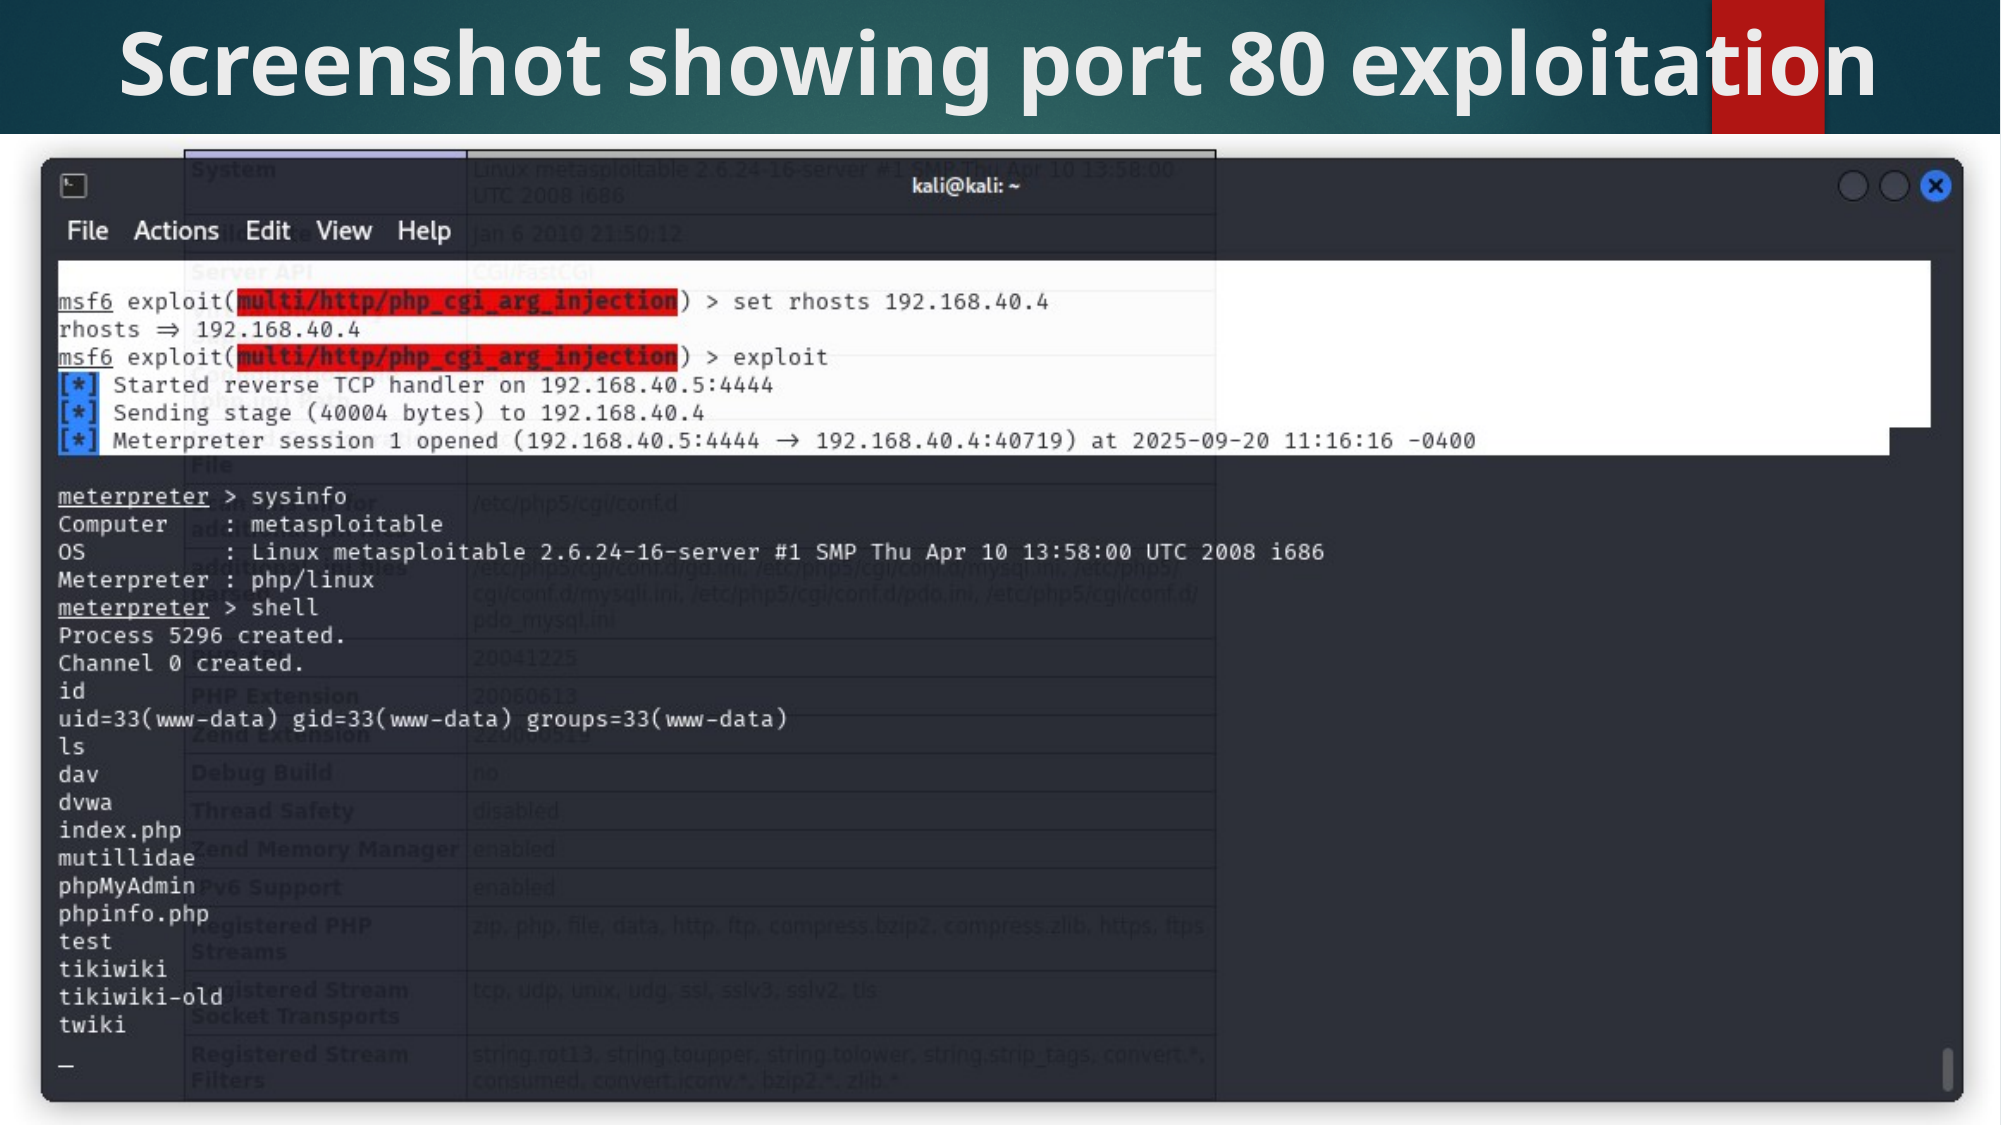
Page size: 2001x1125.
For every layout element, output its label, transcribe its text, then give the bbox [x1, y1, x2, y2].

title Screenshot showing port 80 exploitation [0, 0, 2000, 134]
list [0, 134, 2000, 1125]
